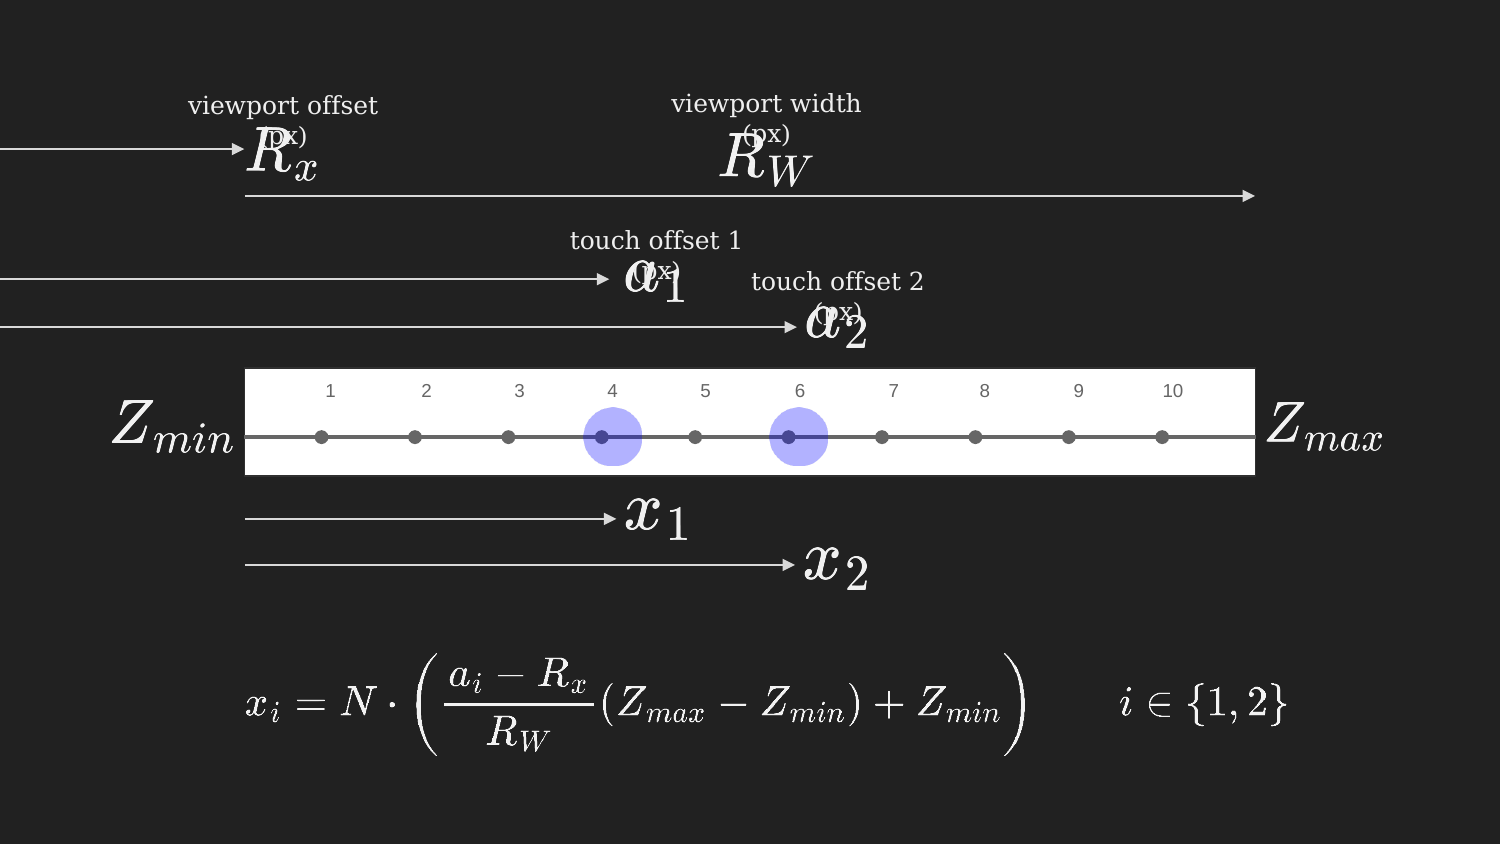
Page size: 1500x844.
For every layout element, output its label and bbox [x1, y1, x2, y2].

text_box [153, 72, 897, 187]
text_box [243, 367, 1256, 398]
text_box [527, 209, 959, 348]
text_box [243, 461, 1256, 477]
text_box [0, 278, 521, 328]
text_box [244, 518, 617, 566]
text_box [108, 400, 1387, 454]
picture [243, 653, 1289, 757]
text_box [622, 498, 874, 590]
text_box [0, 148, 1256, 197]
